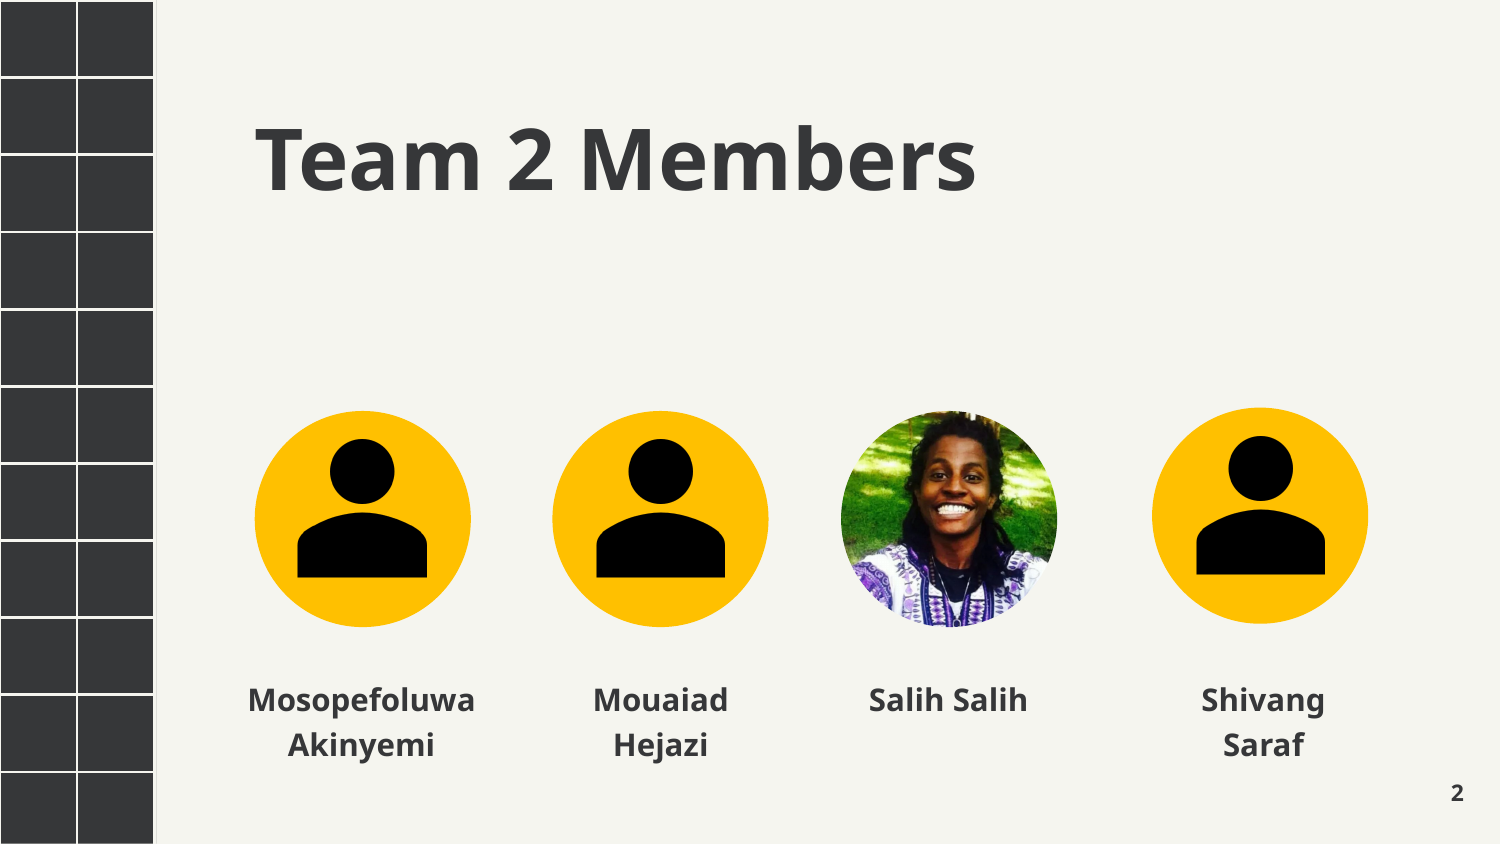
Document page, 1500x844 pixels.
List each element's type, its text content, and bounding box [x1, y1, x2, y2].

text_box [1152, 412, 1369, 624]
text_box Mouaiad Hejazi [561, 672, 761, 763]
text_box Team 2 Members [254, 84, 1399, 208]
text_box [265, 411, 459, 606]
text_box [564, 411, 757, 606]
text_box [0, 0, 156, 844]
text_box [841, 410, 1058, 628]
text_box [254, 429, 471, 628]
text_box [552, 415, 769, 628]
text_box Mosopefoluwa Akinyemi [244, 672, 479, 763]
text_box [1164, 407, 1357, 603]
text_box Shivang Saraf [1163, 672, 1364, 763]
slide_number 2 [1374, 779, 1464, 809]
text_box Salih Salih [826, 672, 1072, 718]
